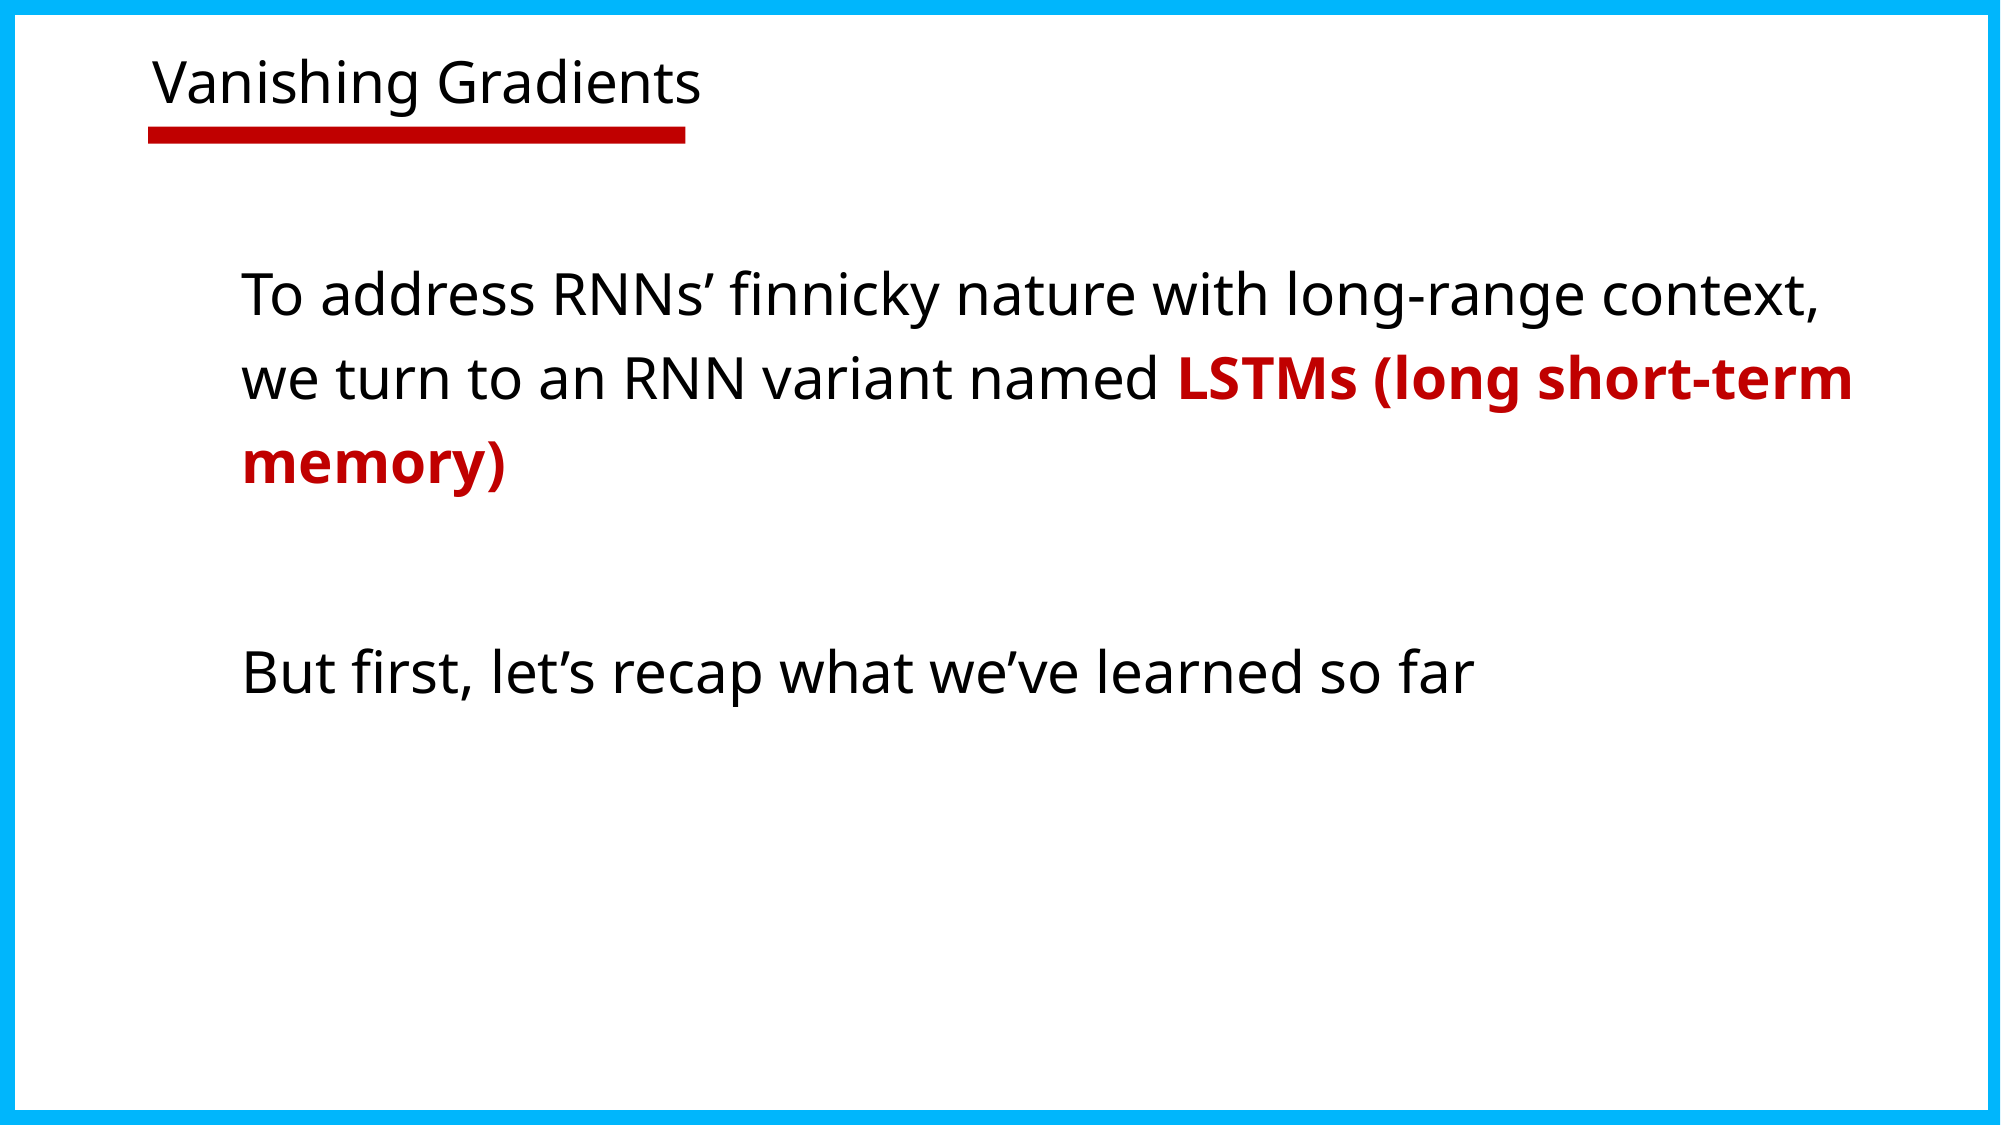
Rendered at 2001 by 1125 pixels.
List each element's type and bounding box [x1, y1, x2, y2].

text_box [226, 236, 1923, 588]
text_box [147, 126, 686, 145]
title [137, 45, 1605, 236]
